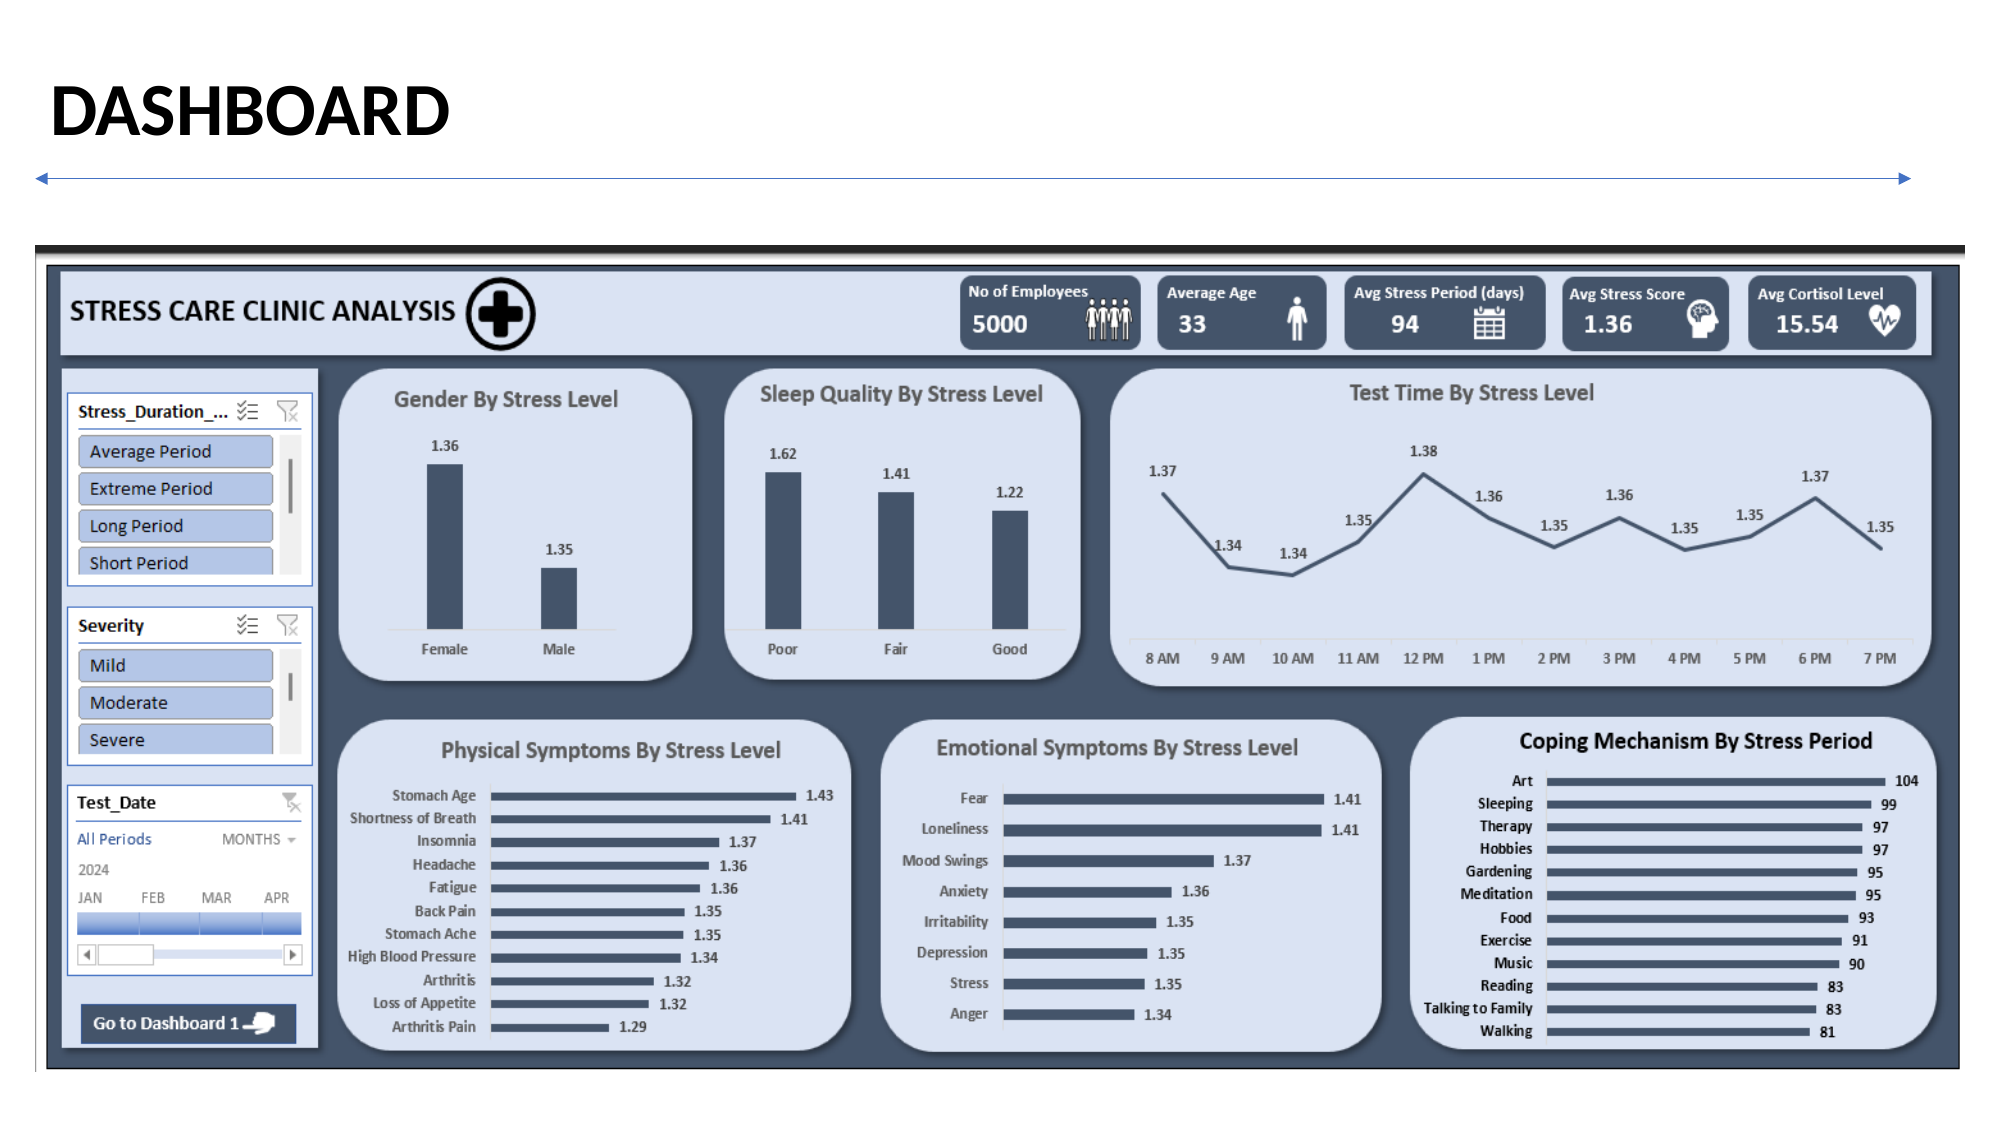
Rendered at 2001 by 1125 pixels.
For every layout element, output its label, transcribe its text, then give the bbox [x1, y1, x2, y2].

picture [35, 245, 1965, 1072]
text_box DASHBOARD [35, 52, 823, 158]
